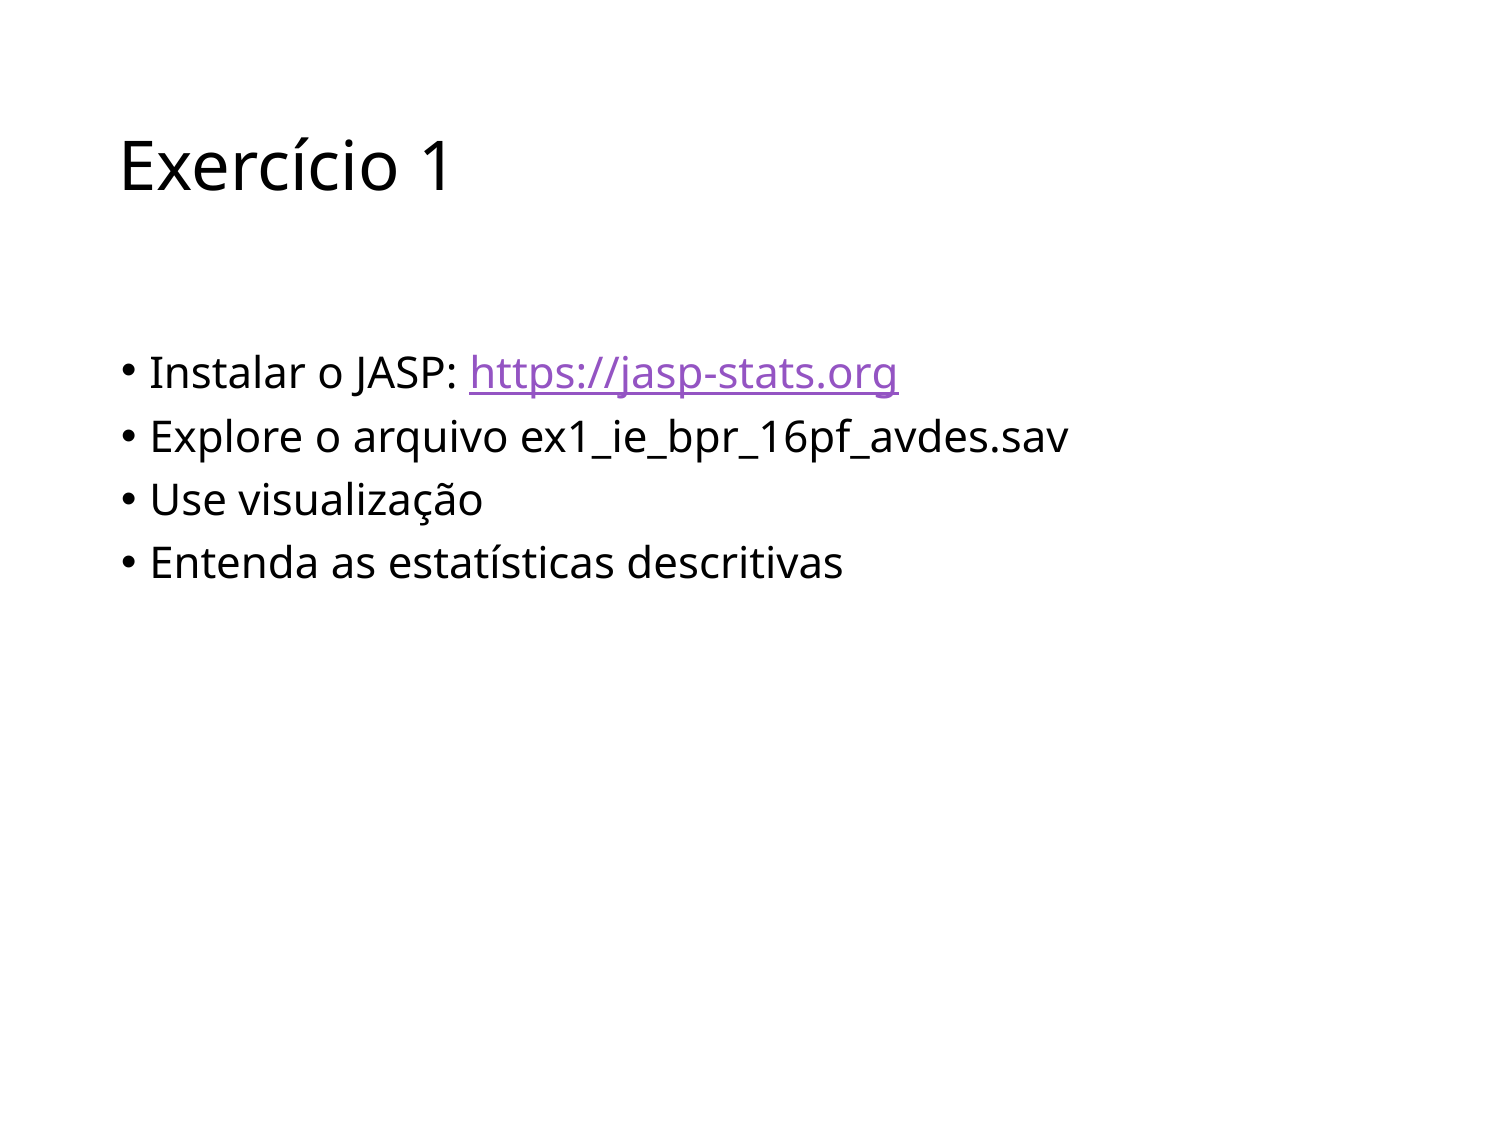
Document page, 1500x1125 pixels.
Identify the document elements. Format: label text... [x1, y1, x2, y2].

title Exercício 1 [103, 59, 1397, 278]
list Instalar o JASP: https://jasp-stats.org Explore o arquivo ex1_ie_bpr_16pf_avdes.sav Use visualização Entenda as estatísticas descritivas [106, 338, 1454, 994]
